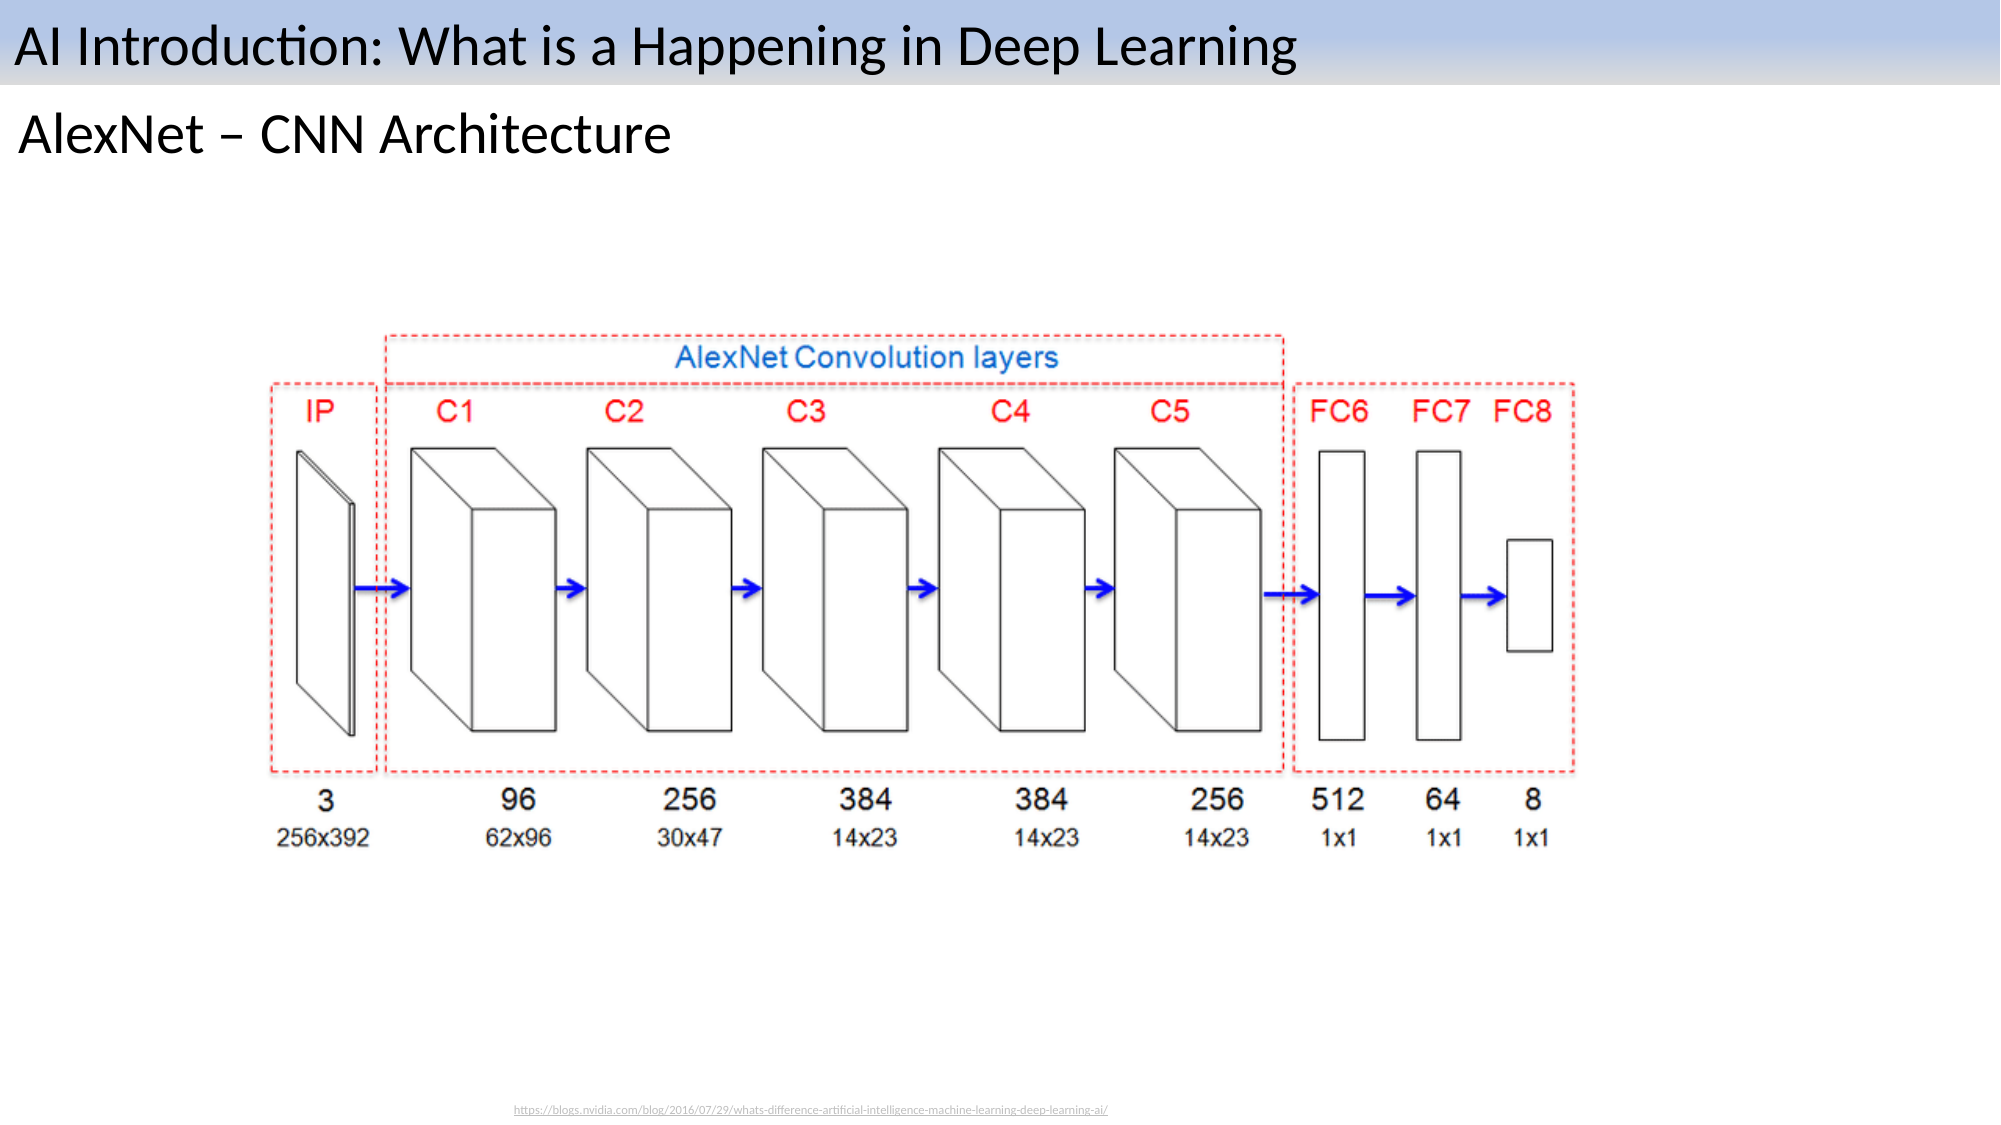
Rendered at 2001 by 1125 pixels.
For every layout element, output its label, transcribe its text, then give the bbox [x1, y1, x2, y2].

text_box https://blogs.nvidia.com/blog/2016/07/29/whats-difference-artificial-intelligence-machine-learning-deep-learning-ai/ [499, 1094, 1500, 1125]
text_box AI Introduction: What is a Happening in Deep Learning [0, 0, 2000, 85]
picture [262, 326, 1591, 860]
text_box AlexNet – CNN Architecture [4, 87, 688, 173]
